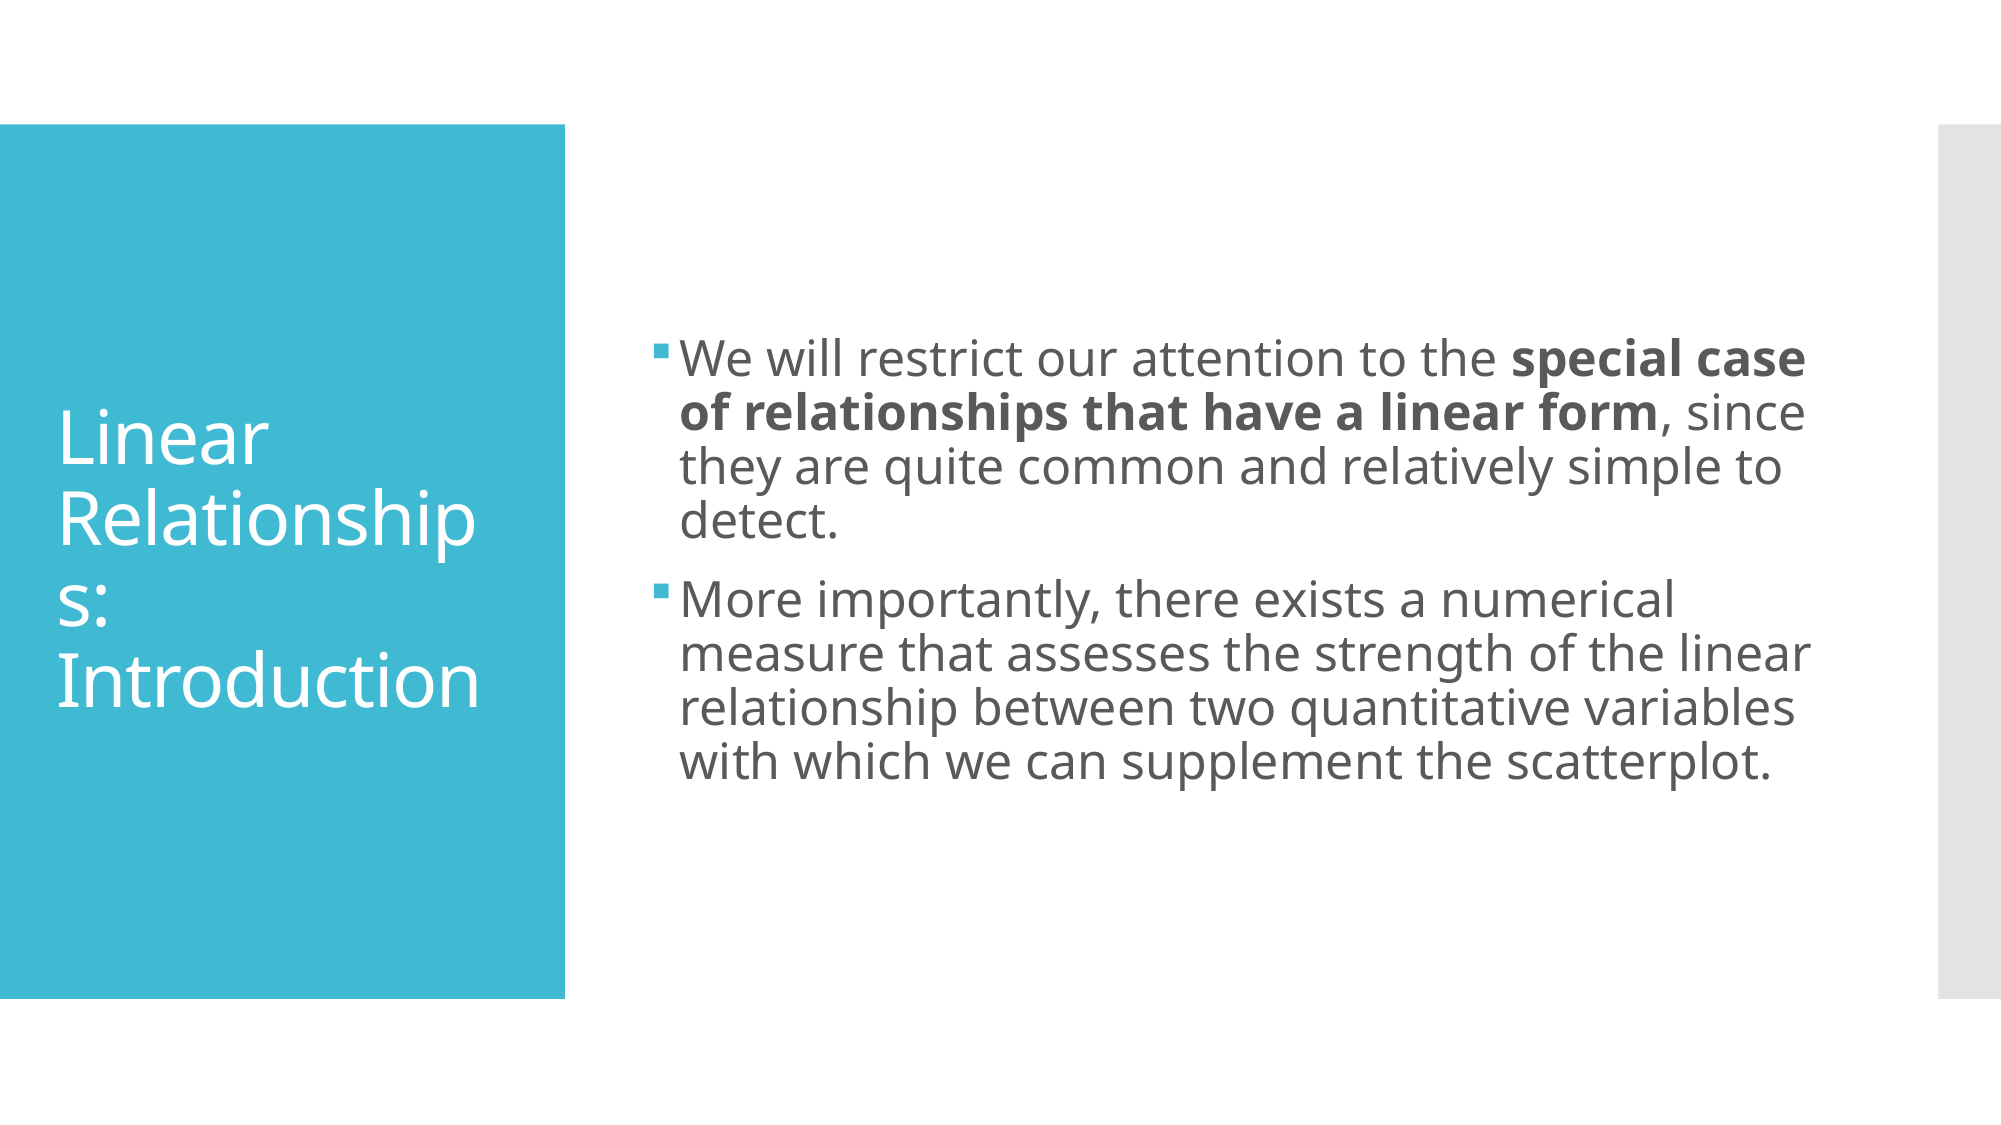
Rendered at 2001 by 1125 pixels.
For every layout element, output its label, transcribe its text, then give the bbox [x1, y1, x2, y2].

title Linear Relationships: Introduction [41, 184, 525, 940]
list We will restrict our attention to the special case of relationships that have a linear form, since they are quite common and relatively simple to detect. More importantly, there exists a numerical measure that assesses the strength of the linear relationship between two quantitative variables with which we can supplement the scatterplot. [634, 141, 1835, 982]
